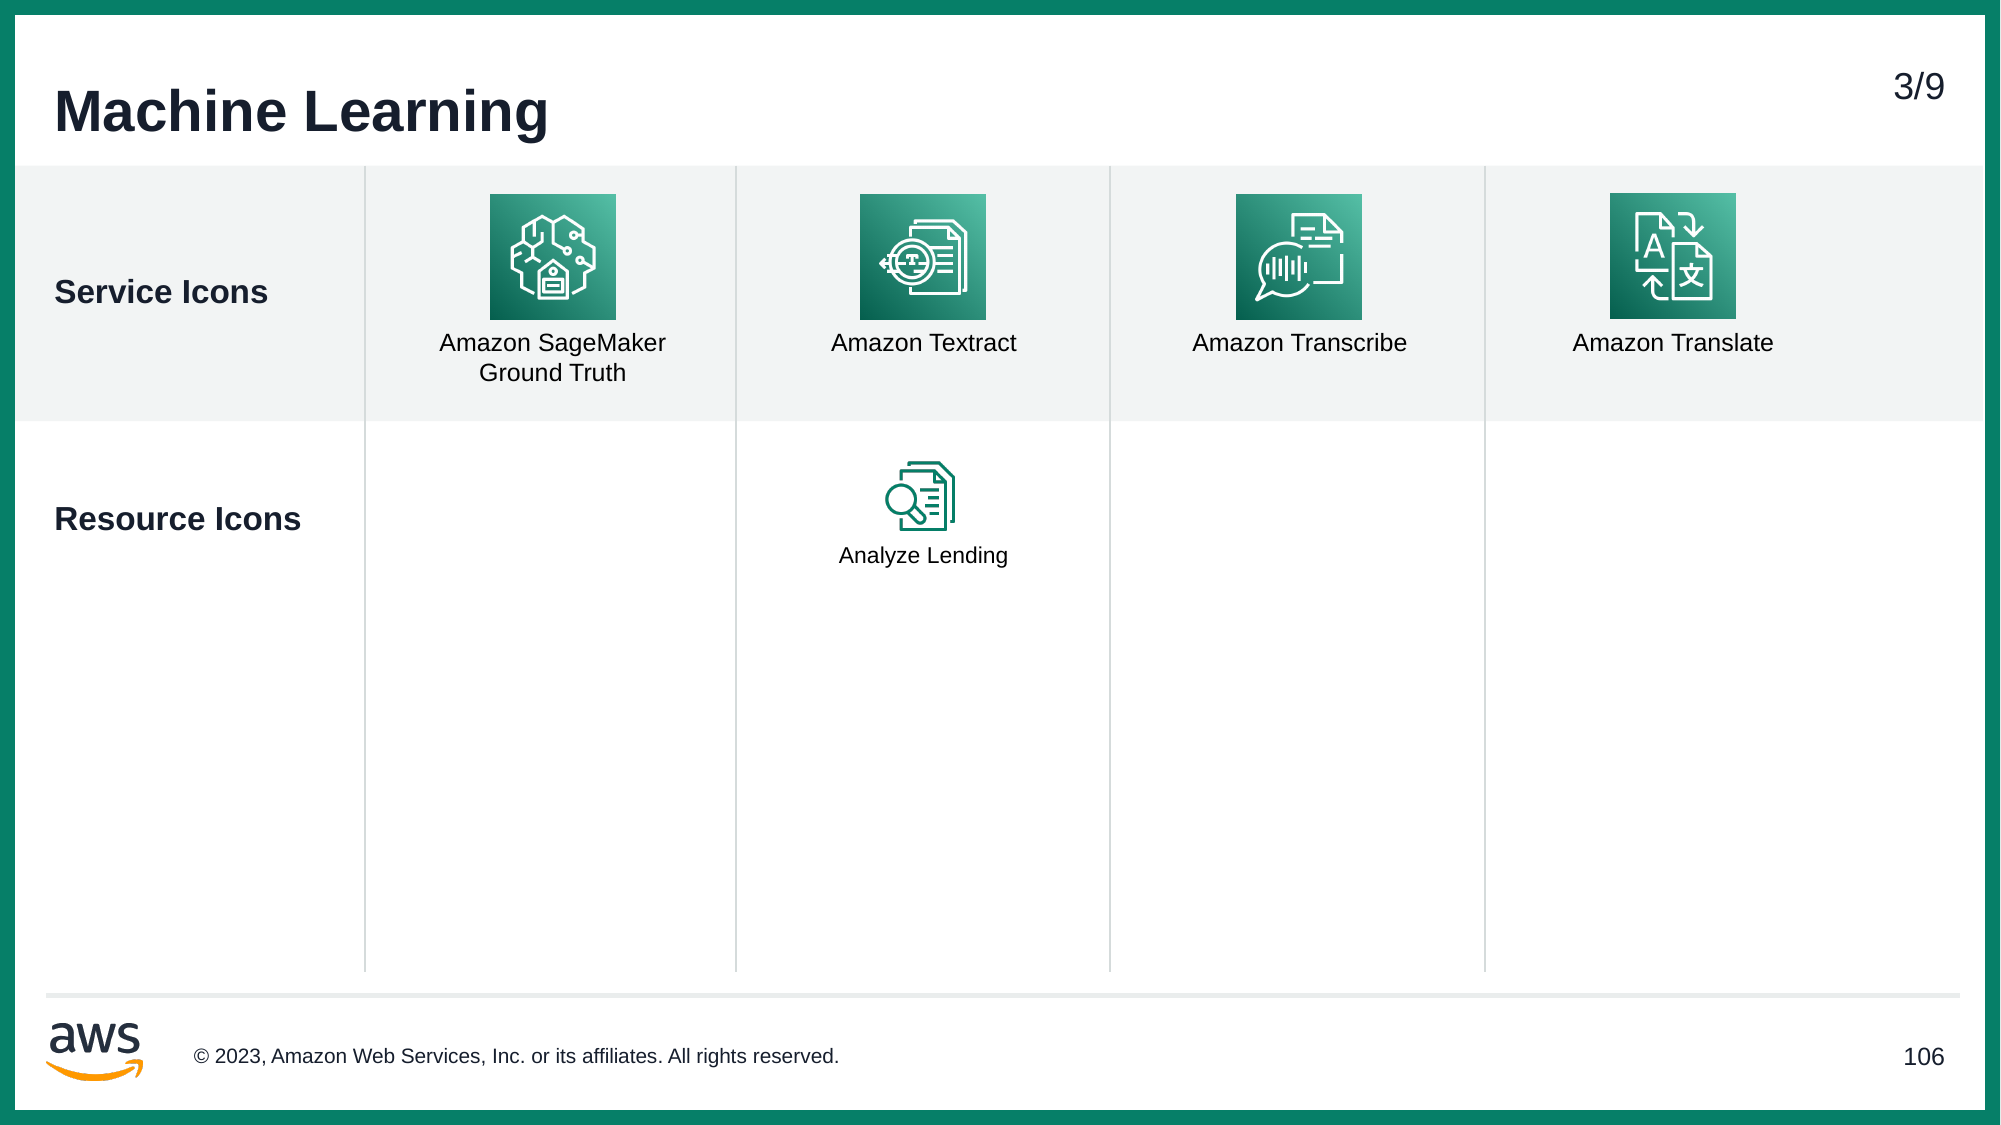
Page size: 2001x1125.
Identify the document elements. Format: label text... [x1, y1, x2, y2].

text_box Amazon Textract [736, 319, 1109, 364]
text_box Amazon SageMaker Ground Truth [369, 319, 735, 394]
text_box Analyze Lending [785, 533, 1063, 576]
list 3/9 [1693, 59, 1961, 166]
text_box Amazon Transcribe [1113, 319, 1484, 364]
picture [1610, 193, 1736, 319]
picture [1236, 194, 1362, 320]
footer © 2023, Amazon Web Services, Inc. or its affiliates. All rights reserved. [178, 1025, 911, 1086]
picture [46, 1023, 143, 1081]
slide_number 106 [1493, 1025, 1961, 1086]
picture [490, 194, 616, 320]
picture [860, 194, 986, 320]
picture [882, 458, 958, 534]
title Machine Learning [39, 59, 1457, 166]
text_box Amazon Translate [1493, 319, 1855, 364]
